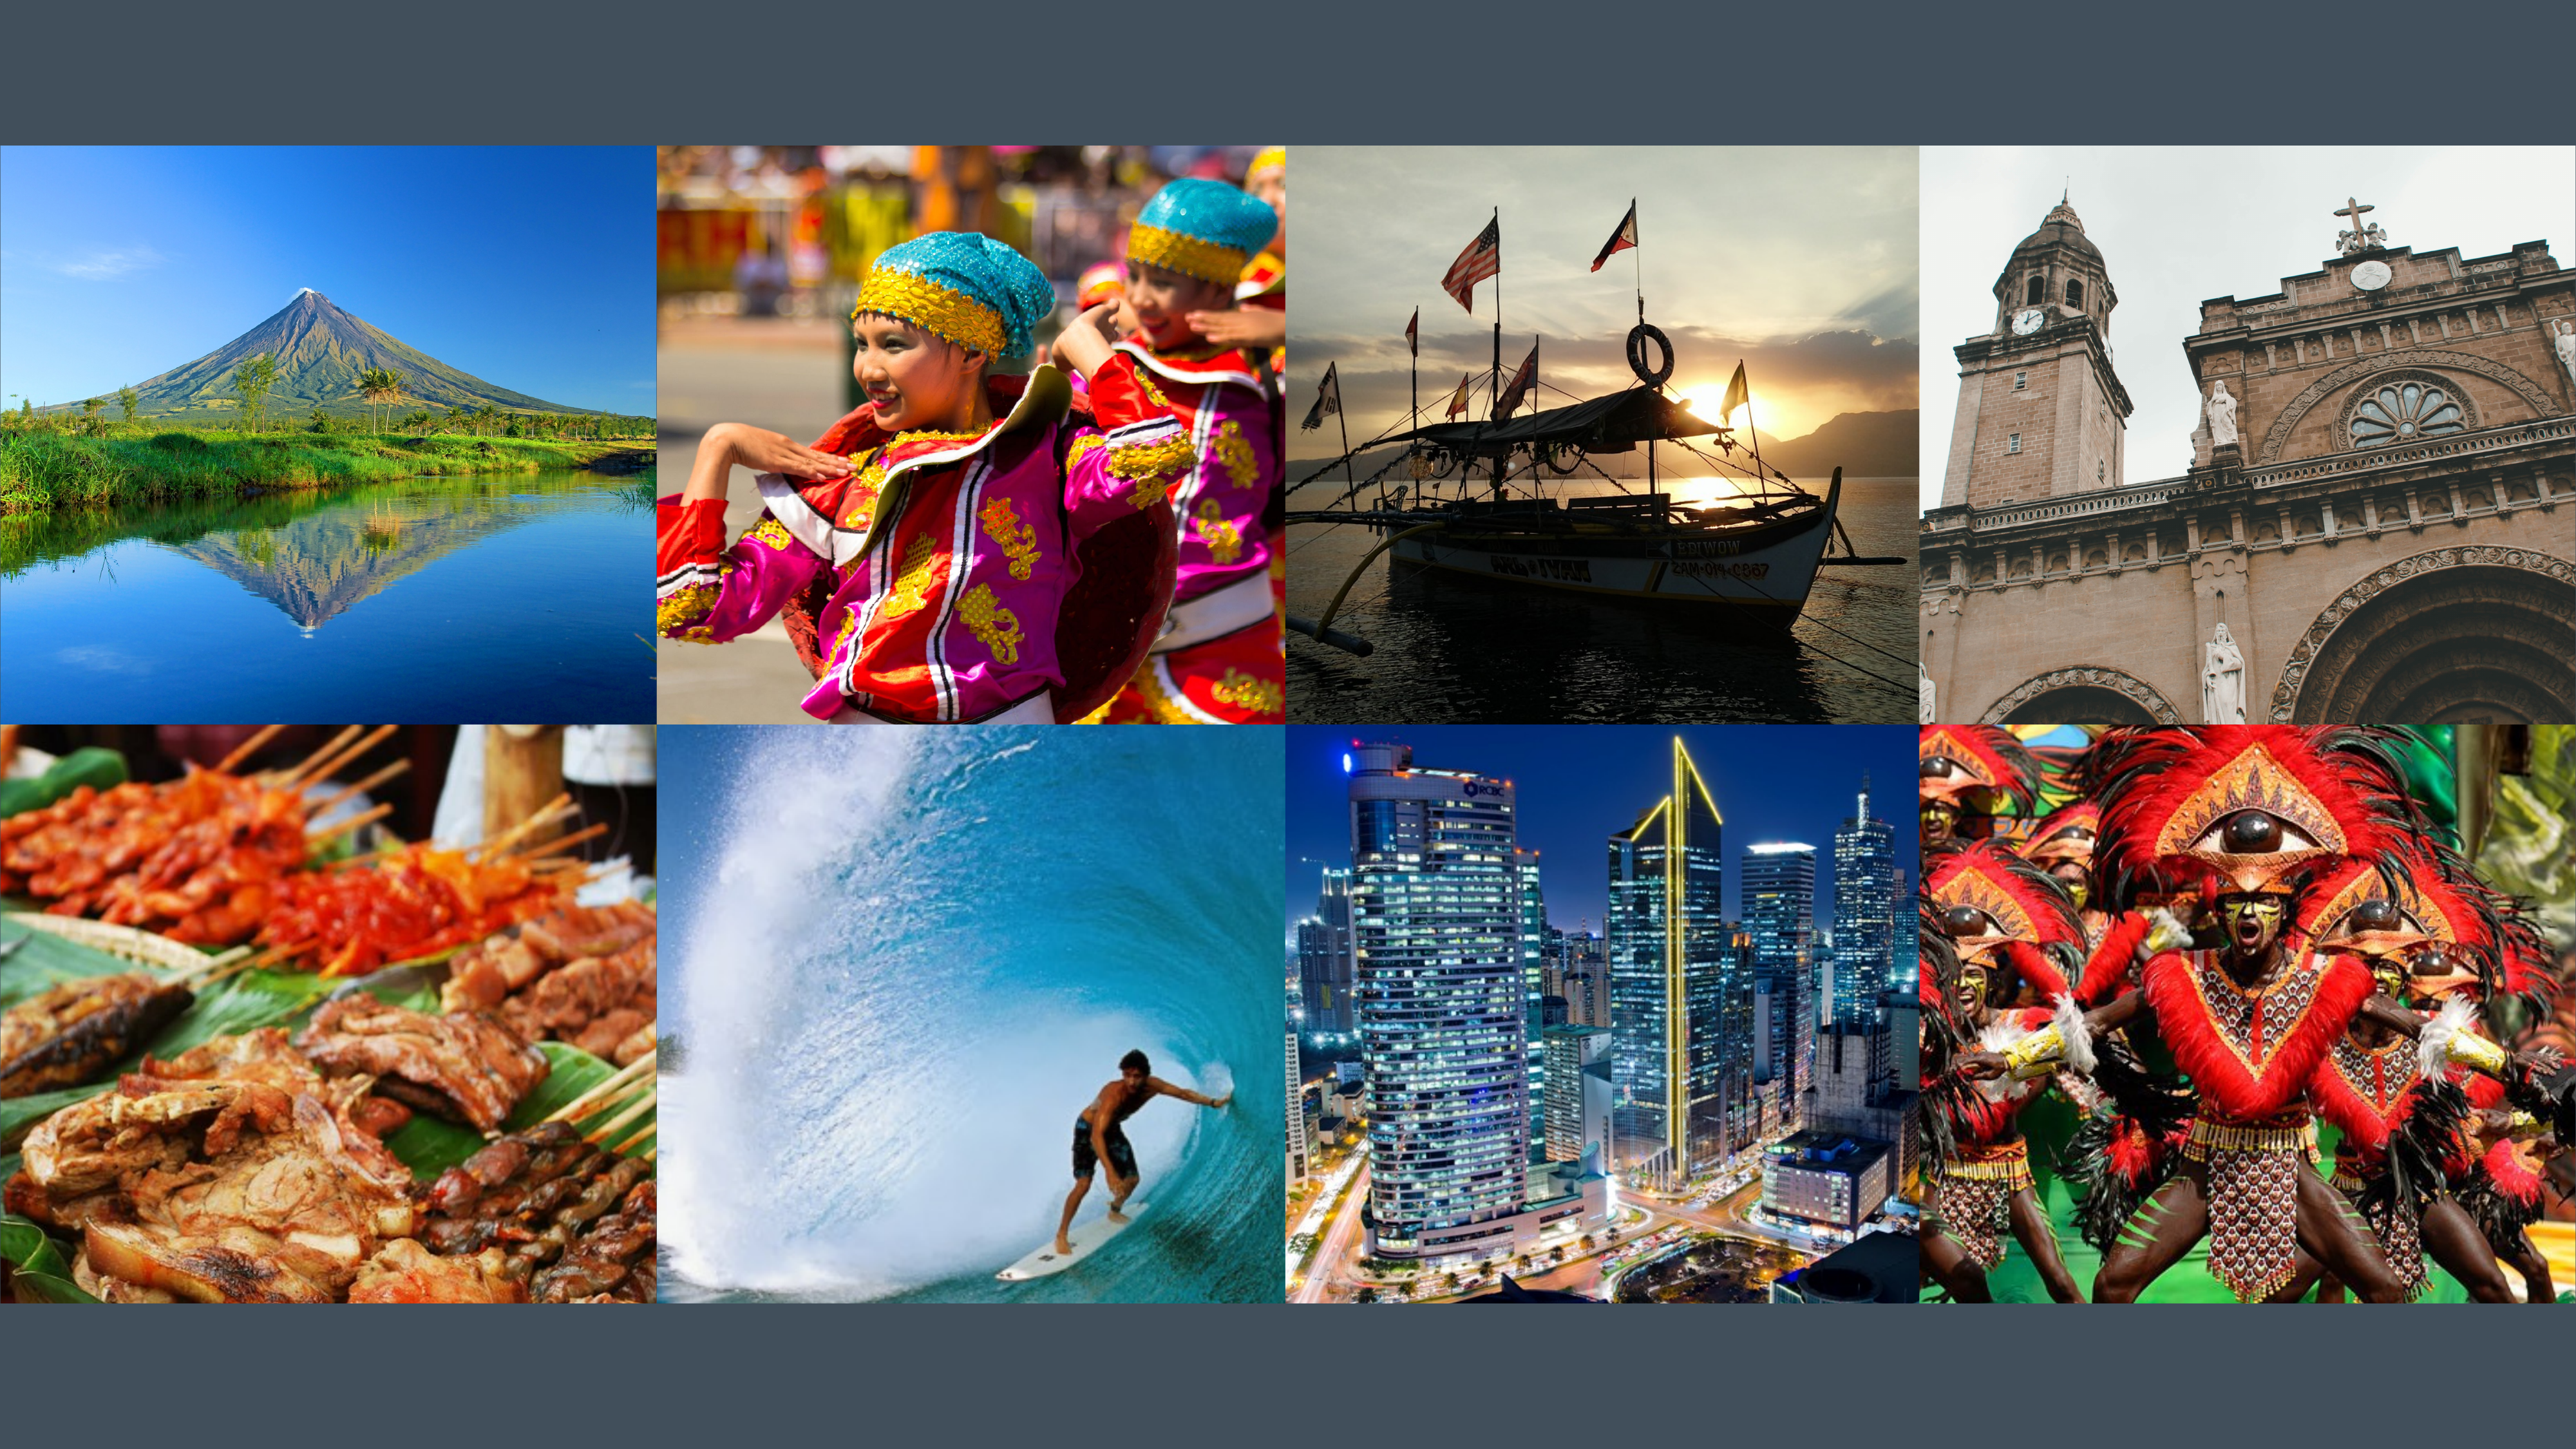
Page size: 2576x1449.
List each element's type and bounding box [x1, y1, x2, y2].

picture [0, 146, 2576, 1303]
